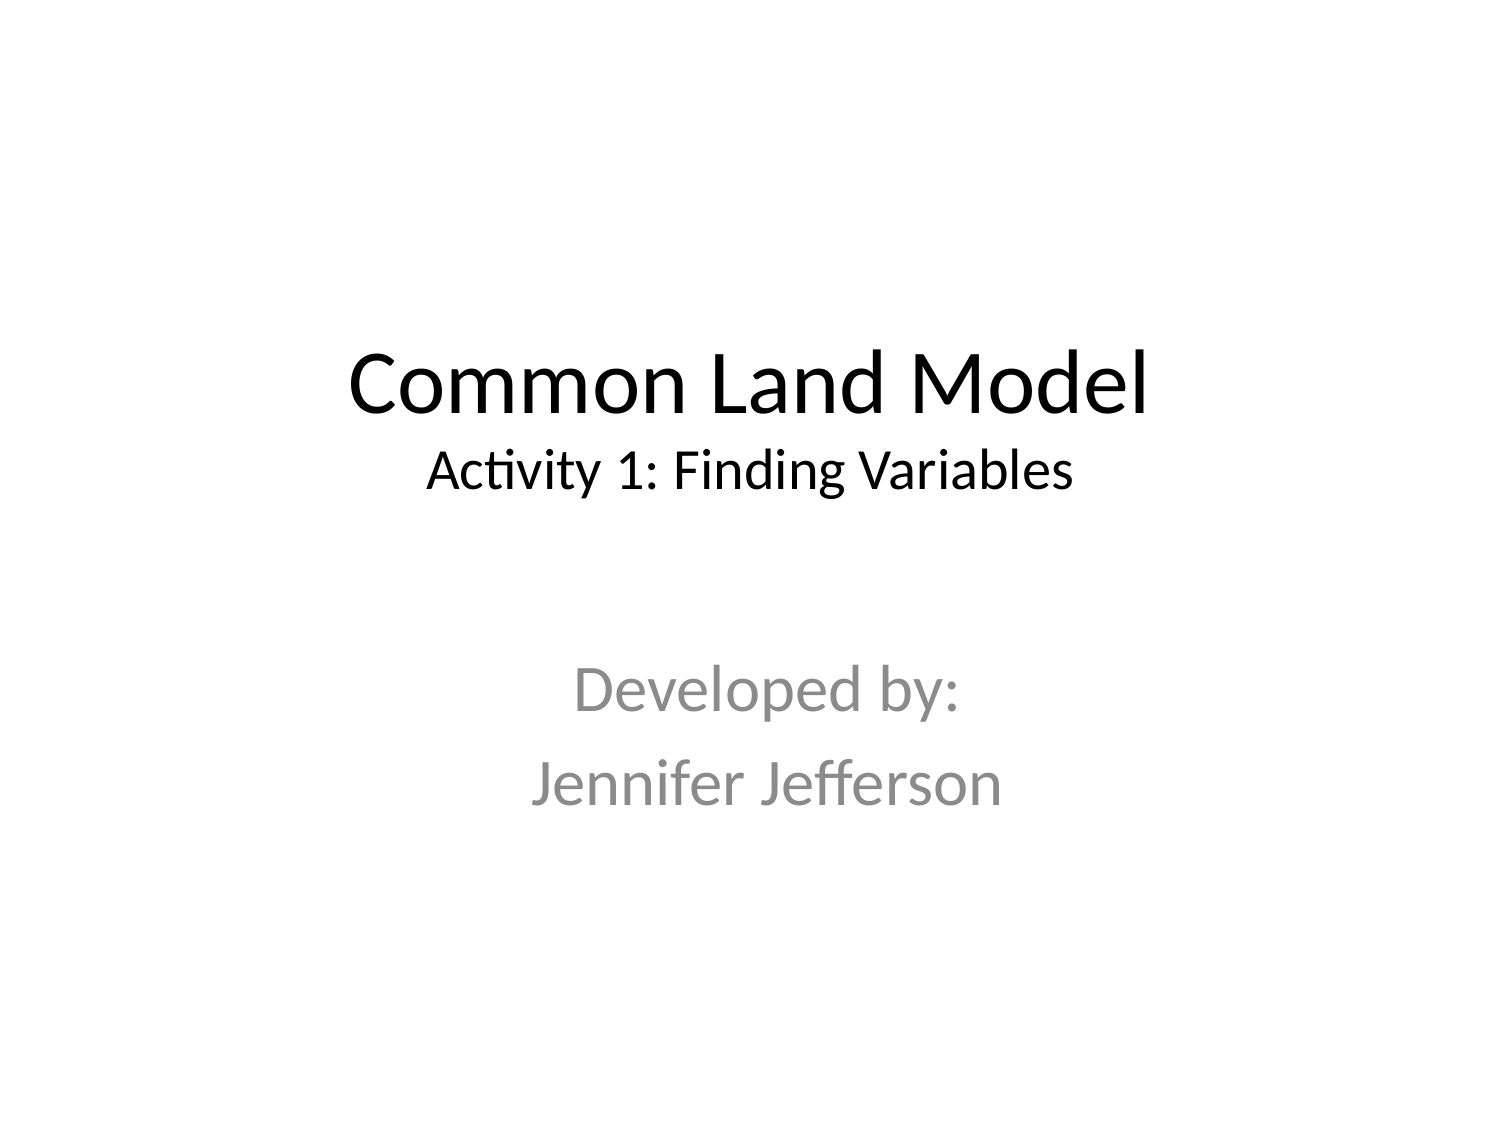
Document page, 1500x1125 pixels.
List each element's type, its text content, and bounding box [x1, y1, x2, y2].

subtitle Developed by: Jennifer Jefferson [80, 637, 1455, 925]
title Common Land Model Activity 1: Finding Variables [112, 301, 1388, 591]
